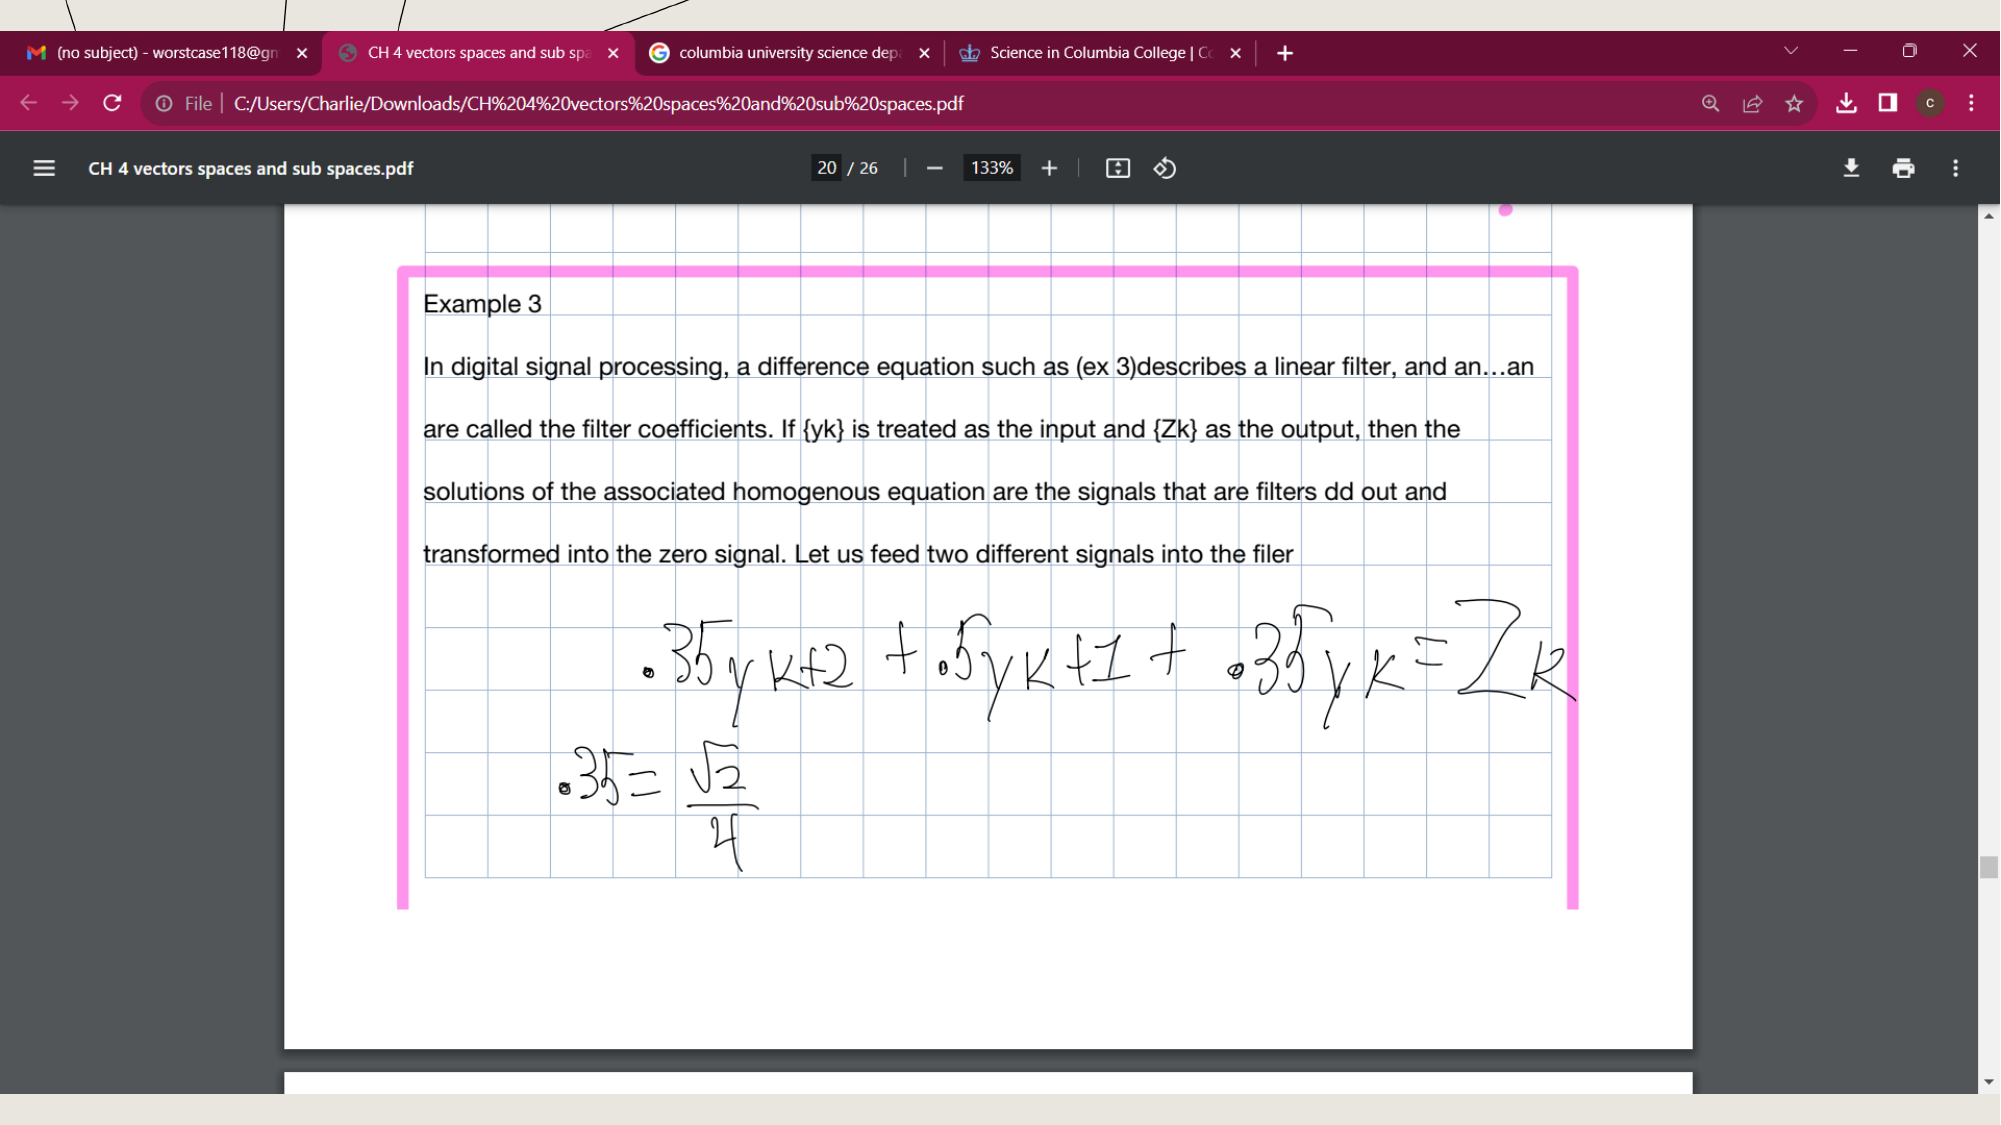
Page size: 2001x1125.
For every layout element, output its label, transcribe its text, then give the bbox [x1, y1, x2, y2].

picture [0, 0, 2000, 1094]
slide_number 51 [1412, 1094, 1863, 1103]
footer PRESENTATION TITLE [662, 1094, 1338, 1103]
slide_number 20XX [137, 1094, 588, 1103]
